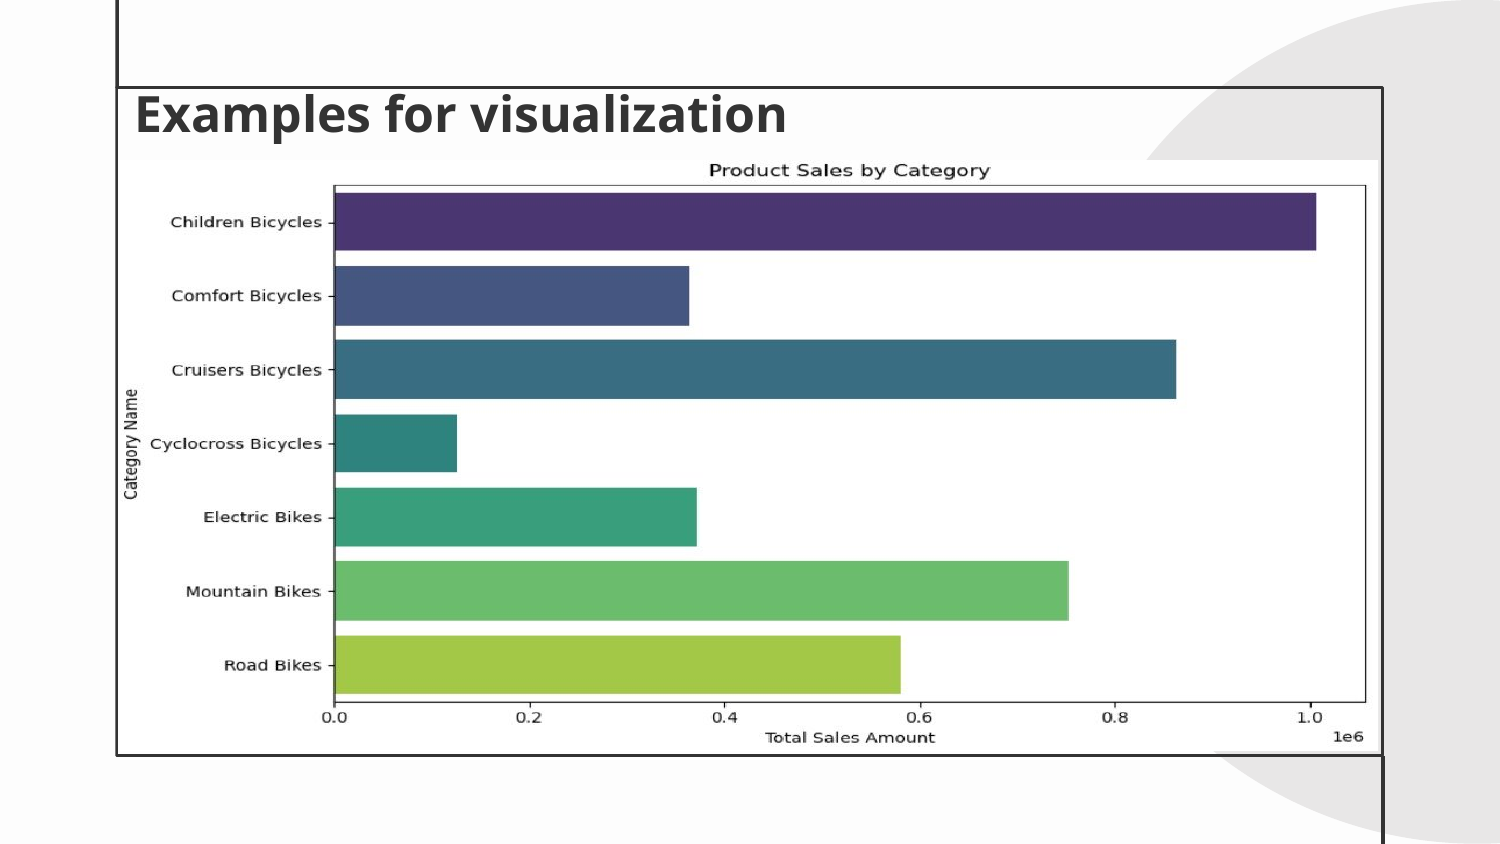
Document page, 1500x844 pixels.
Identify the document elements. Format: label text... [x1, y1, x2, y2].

title Examples for visualization [119, 41, 951, 157]
picture [119, 157, 1379, 751]
